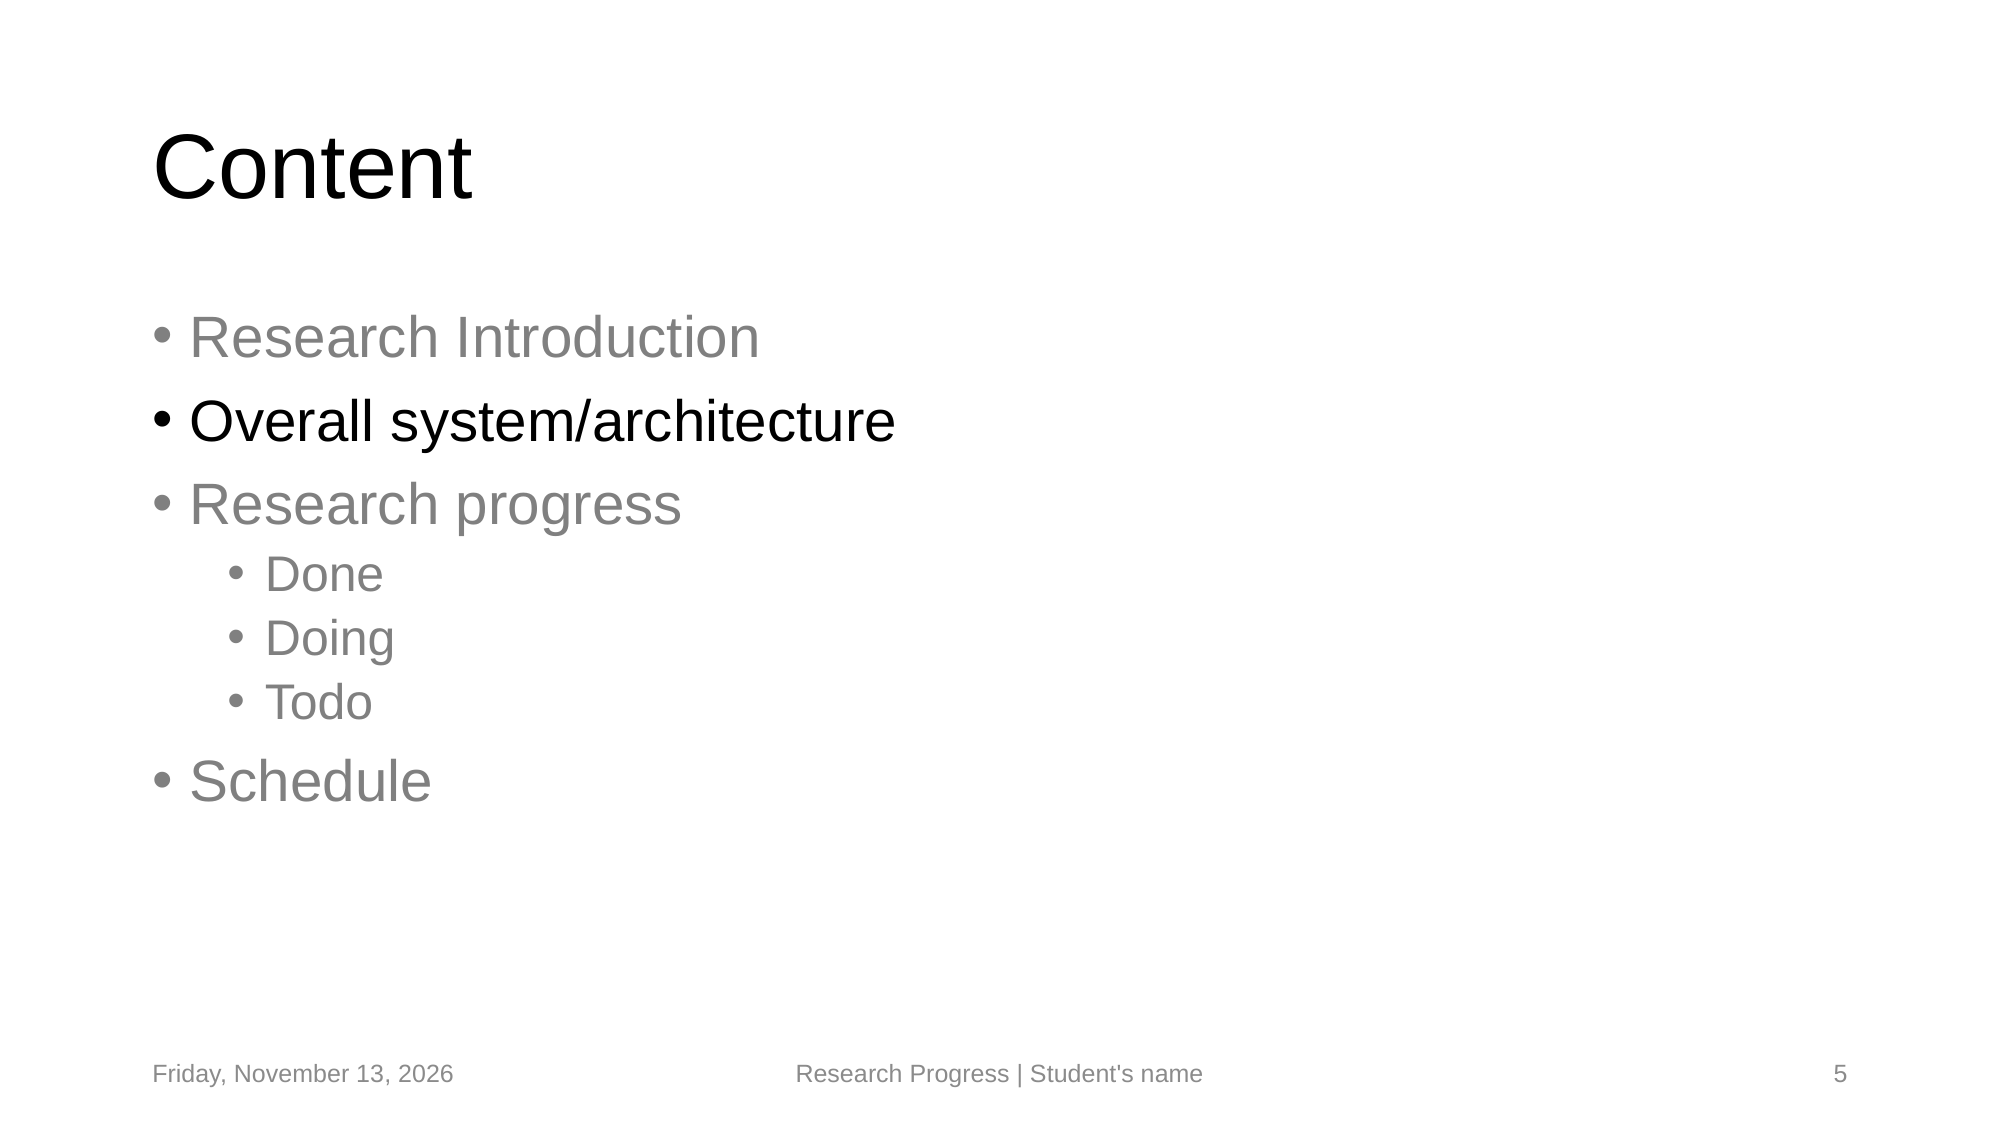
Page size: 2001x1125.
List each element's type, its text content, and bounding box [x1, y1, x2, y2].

footer Research Progress | Student's name [662, 1042, 1338, 1103]
title Content [137, 59, 1863, 278]
list Research Introduction Overall system/architecture Research progress Done Doing Todo Schedule [137, 299, 1863, 1014]
slide_number 5 [1412, 1042, 1863, 1103]
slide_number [137, 1042, 588, 1103]
